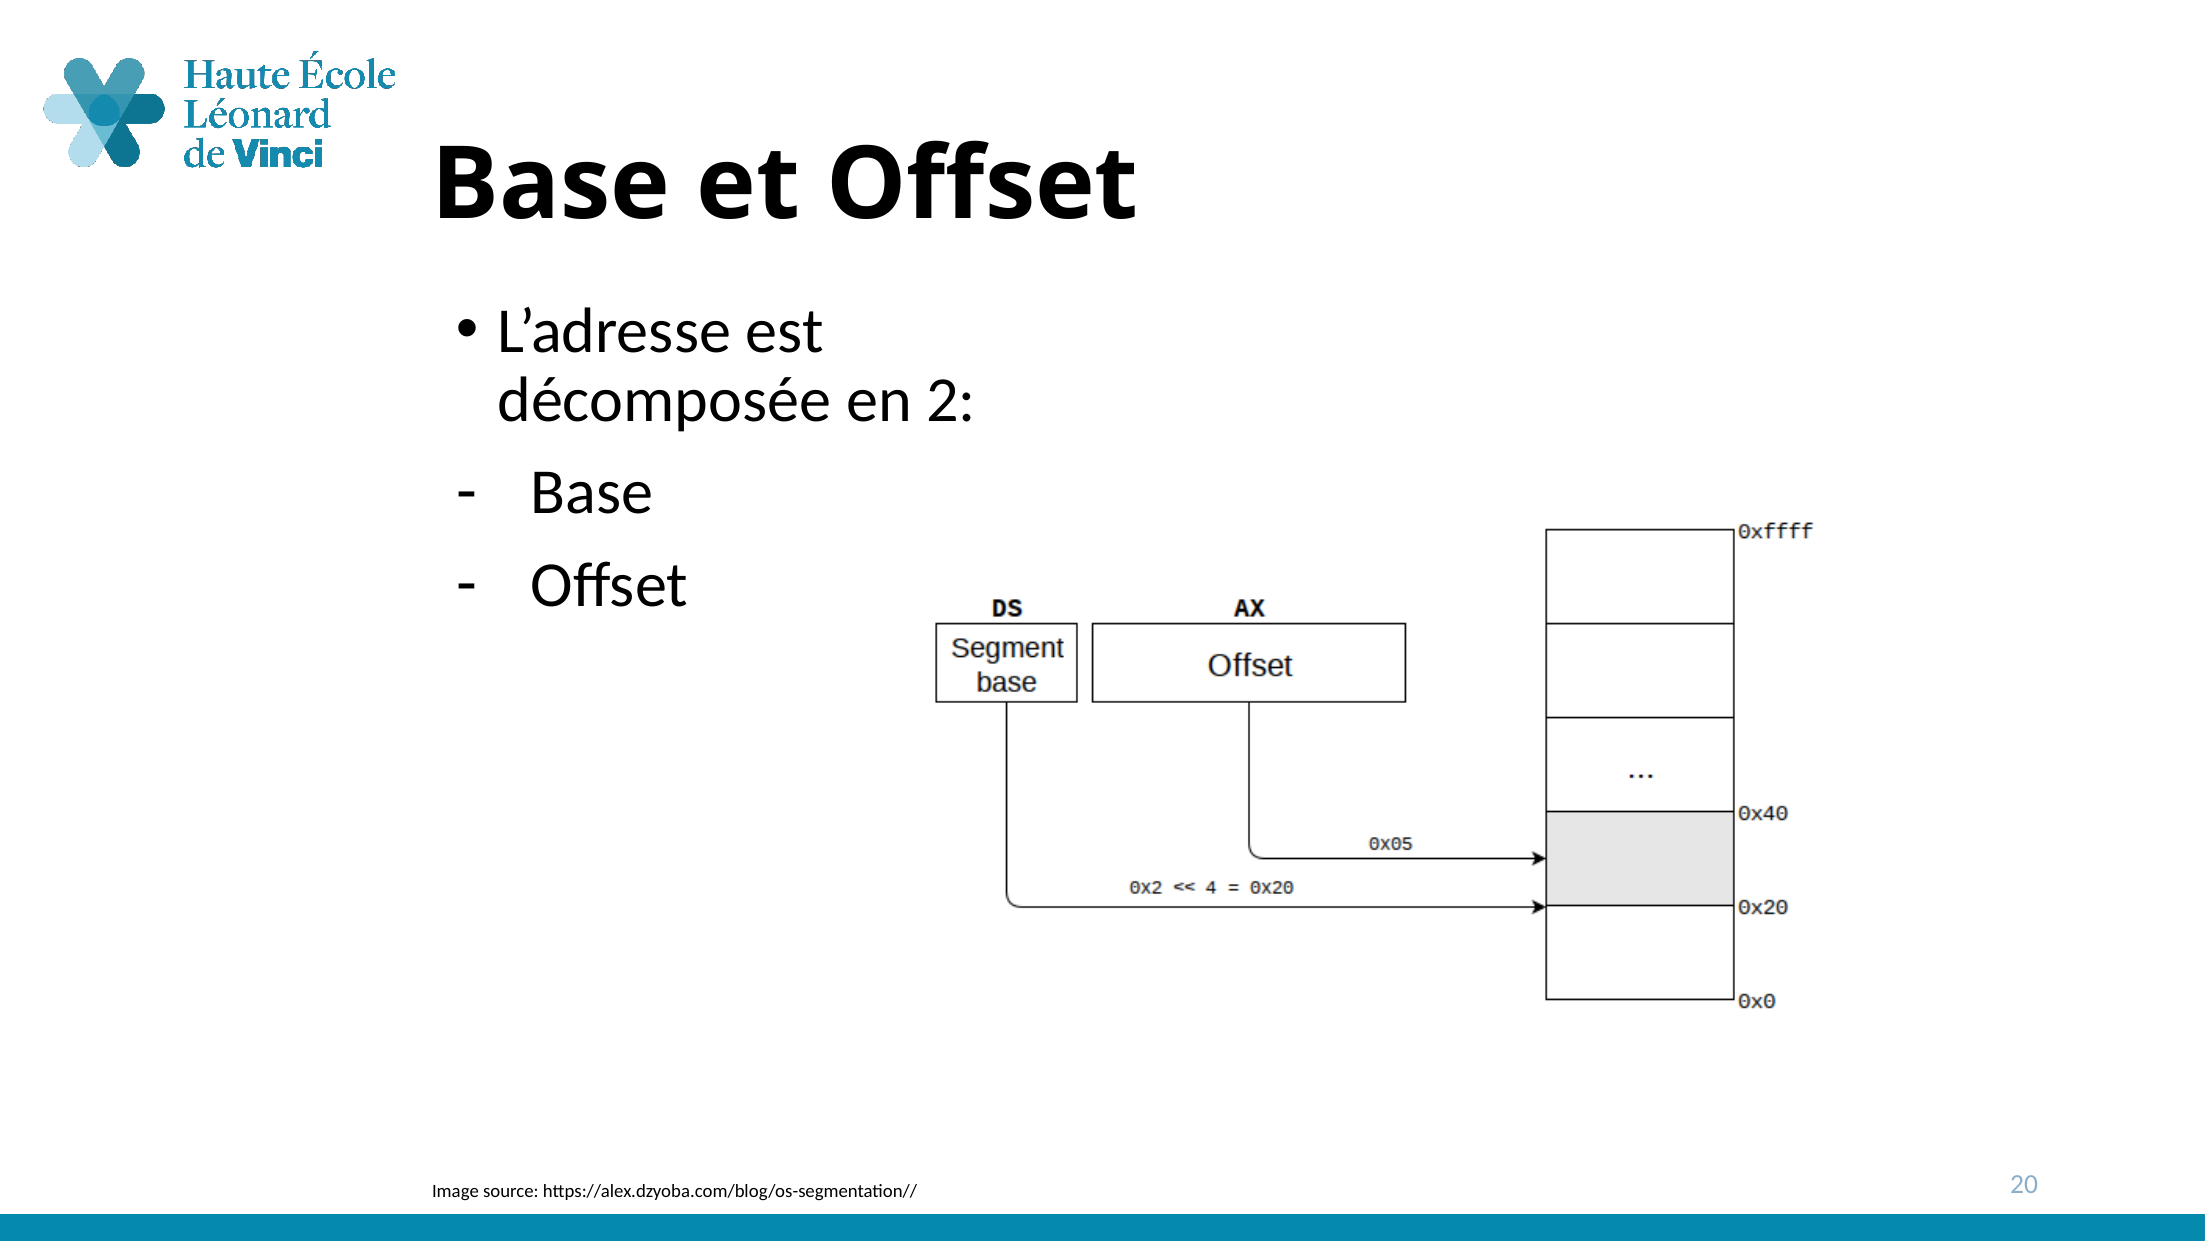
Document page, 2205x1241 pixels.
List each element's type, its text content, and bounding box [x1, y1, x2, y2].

list L’adresse est décomposée en 2: Base Offset [440, 289, 1115, 1109]
text_box Image source: https://alex.dzyoba.com/blog/os-segmentation// [417, 1171, 1445, 1209]
slide_number 20 [1557, 1149, 2054, 1216]
picture [16, 33, 422, 194]
picture [930, 501, 1907, 1013]
title Base et Offset [416, 66, 2054, 306]
